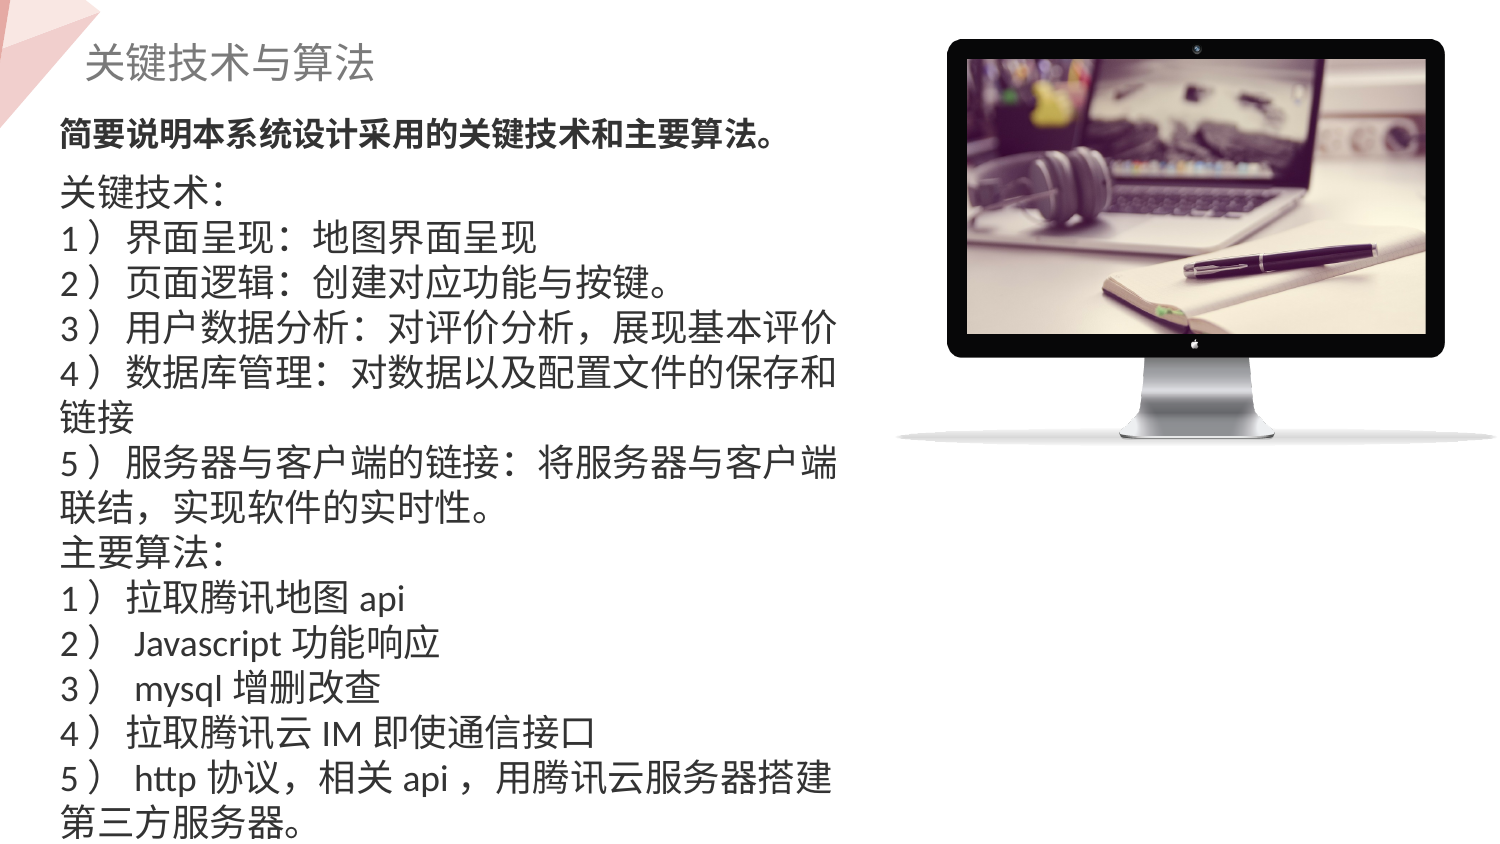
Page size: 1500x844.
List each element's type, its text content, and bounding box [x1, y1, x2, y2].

text_box 关键技术： 1）界面呈现：地图界面呈现 2）页面逻辑：创建对应功能与按键。 3）用户数据分析：对评价分析，展现基本评价 4）数据库管理：对数据以及配置文件的保存和链接 5）服务器与客户端的链接：将服务器与客户端联结，实现软件的实时性。 主要算法： 1）拉取腾讯地图api 2）Javascript功能响应 3）mysql增删改查 4）拉取腾讯云IM即使通信接口 5）http协议，相关api，用腾讯云服务器搭建第三方服务器。 [45, 161, 879, 844]
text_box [894, 39, 1498, 446]
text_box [0, 0, 101, 131]
text_box 简要说明本系统设计采用的关键技术和主要算法。 [45, 105, 879, 161]
text_box 关键技术与算法 [104, 29, 392, 95]
